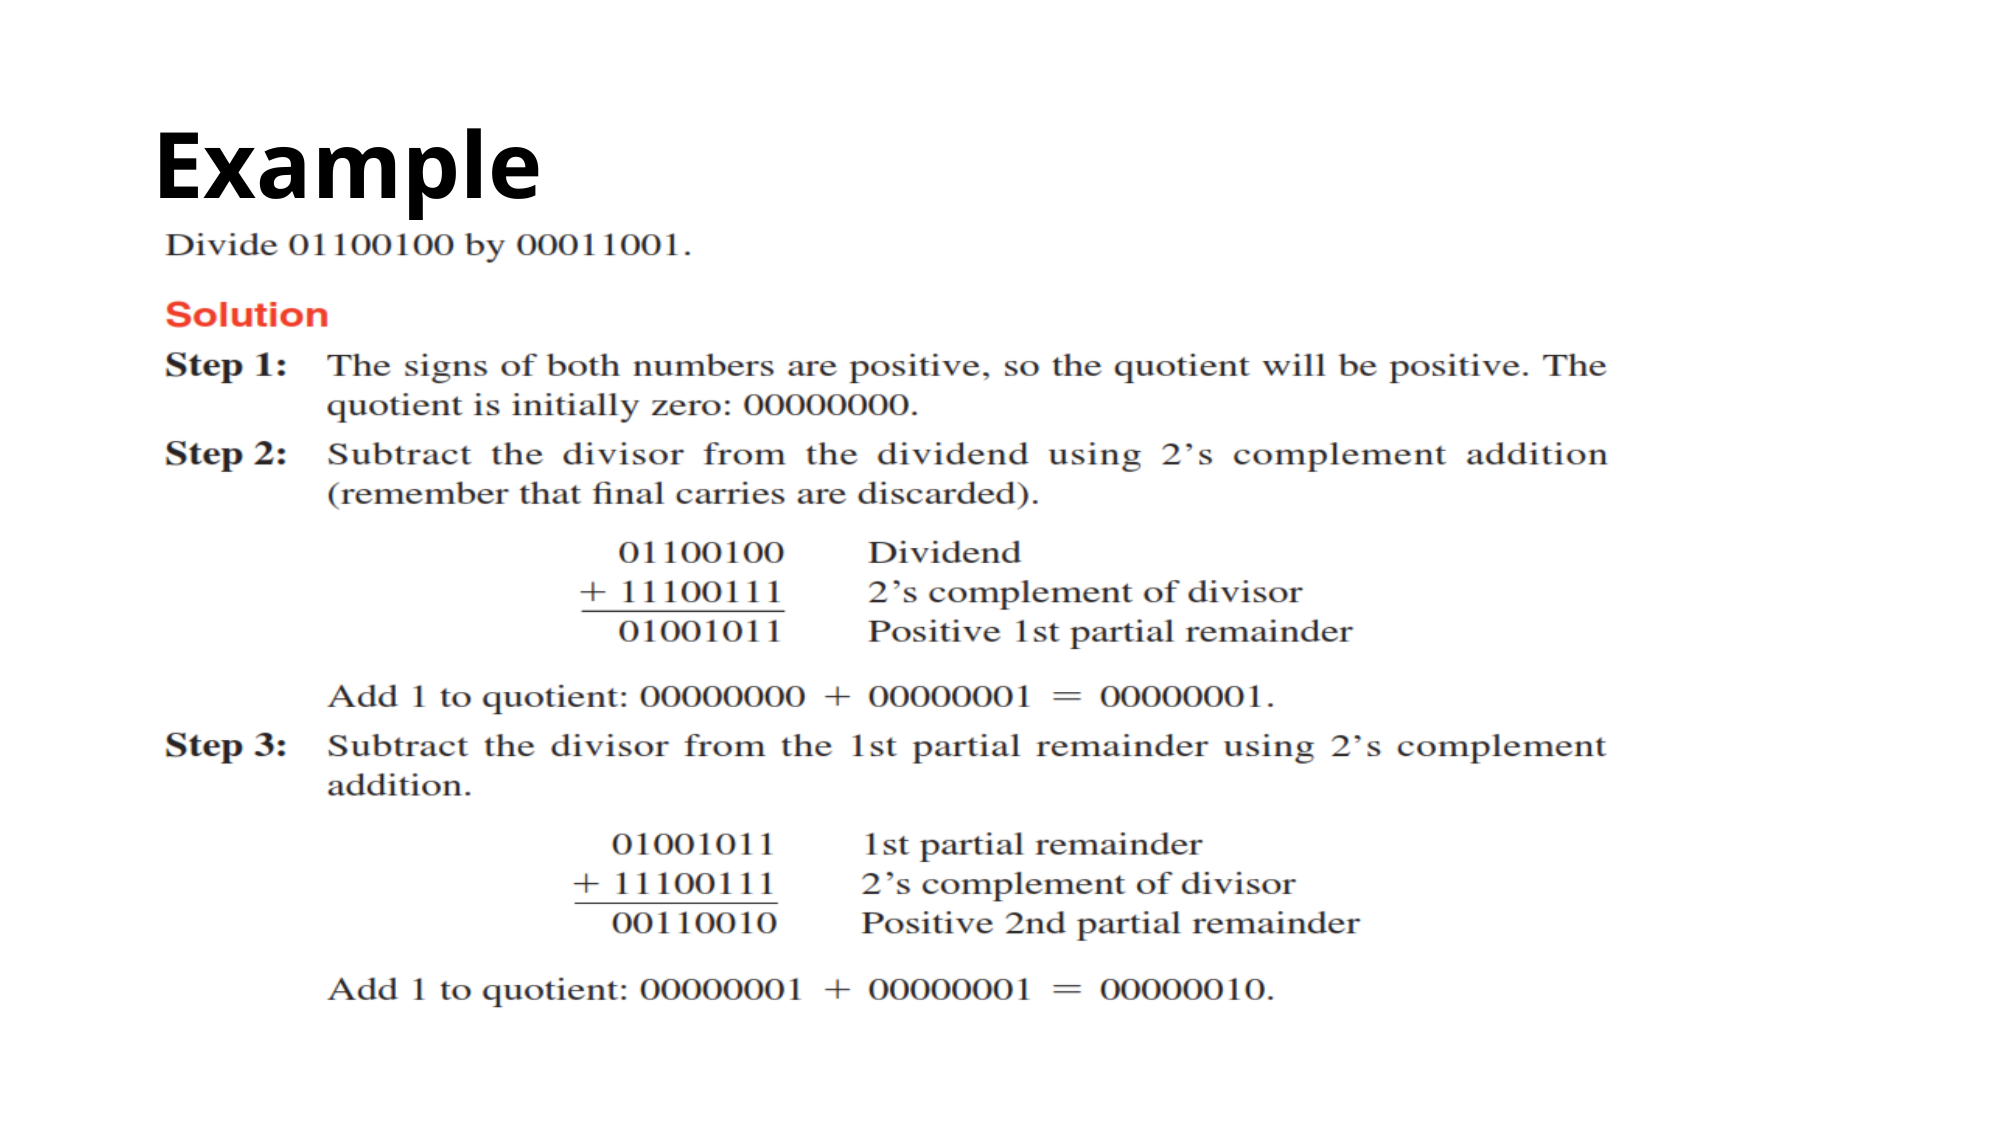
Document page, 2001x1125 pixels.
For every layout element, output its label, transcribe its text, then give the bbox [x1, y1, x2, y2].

title Example [137, 59, 1863, 278]
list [127, 227, 1761, 1011]
